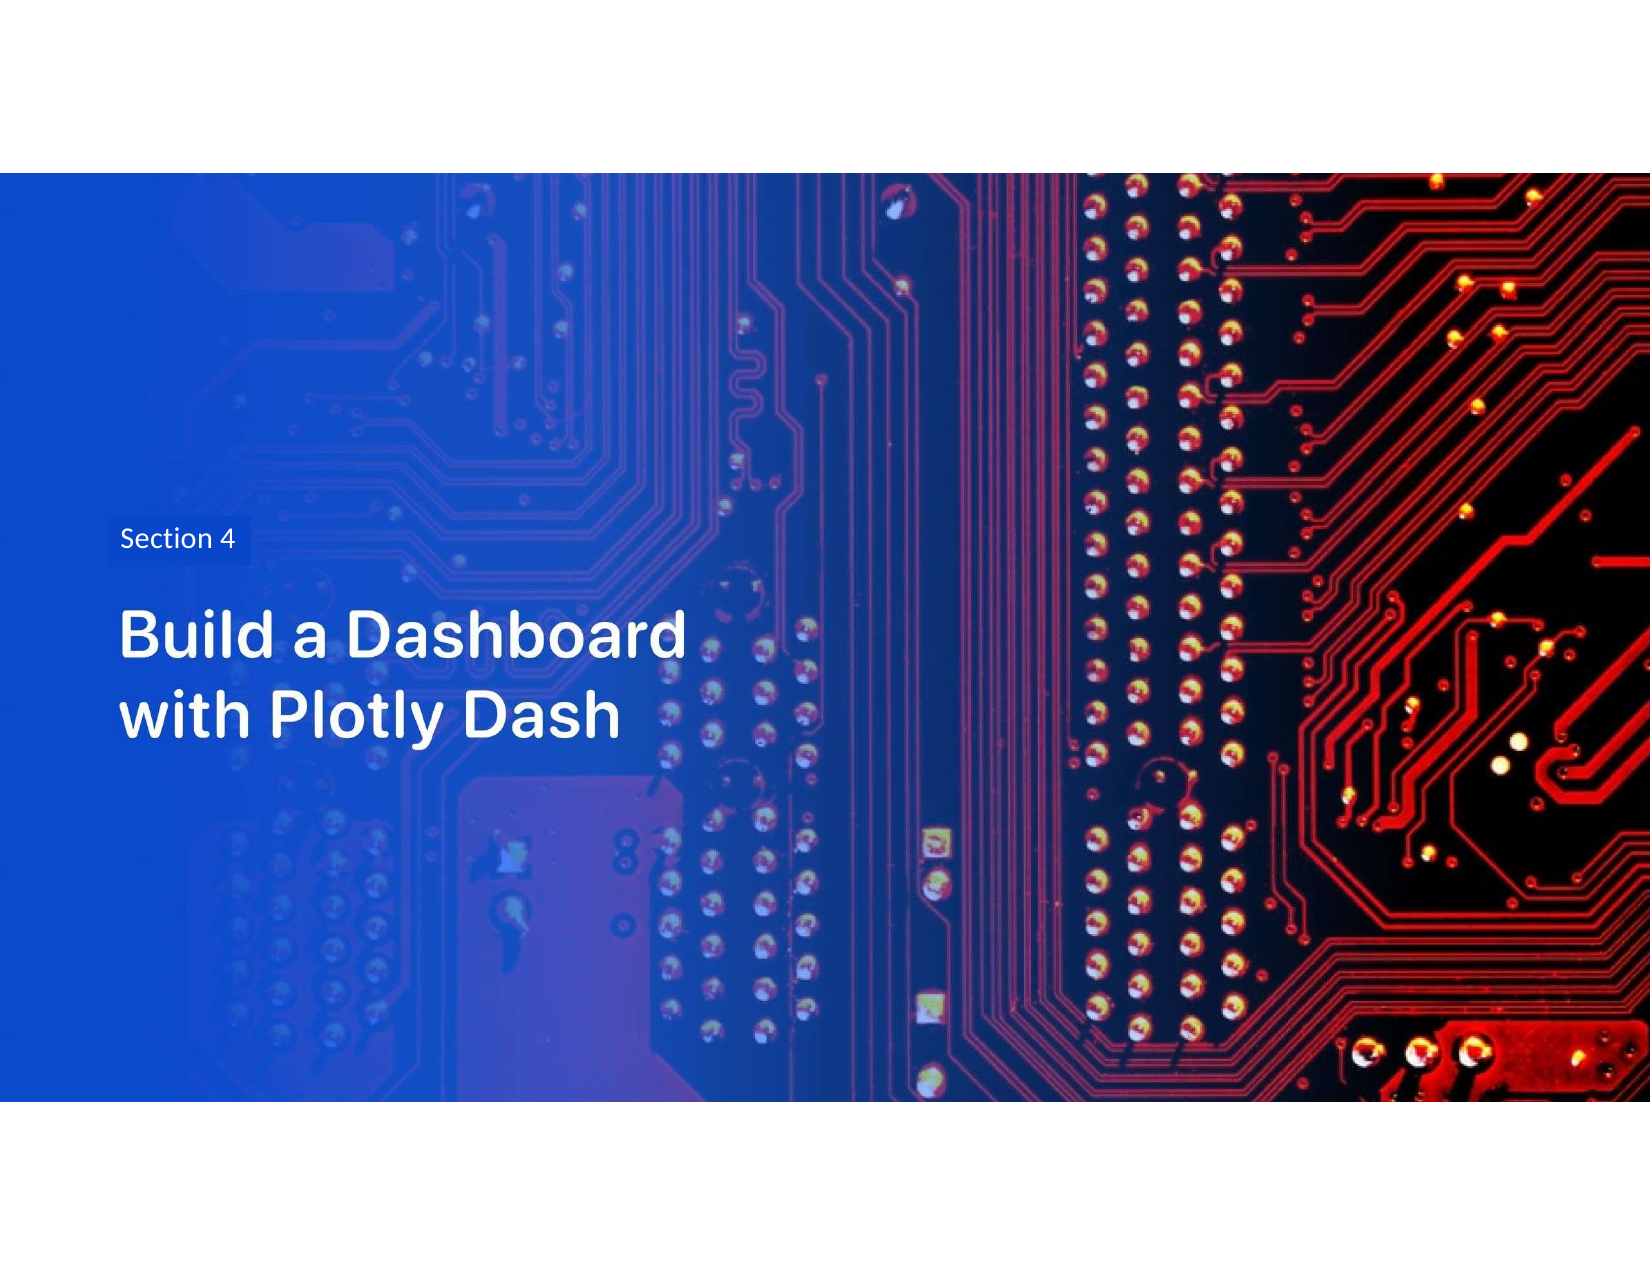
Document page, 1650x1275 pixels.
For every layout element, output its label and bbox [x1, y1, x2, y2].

text_box [0, 173, 1650, 1102]
